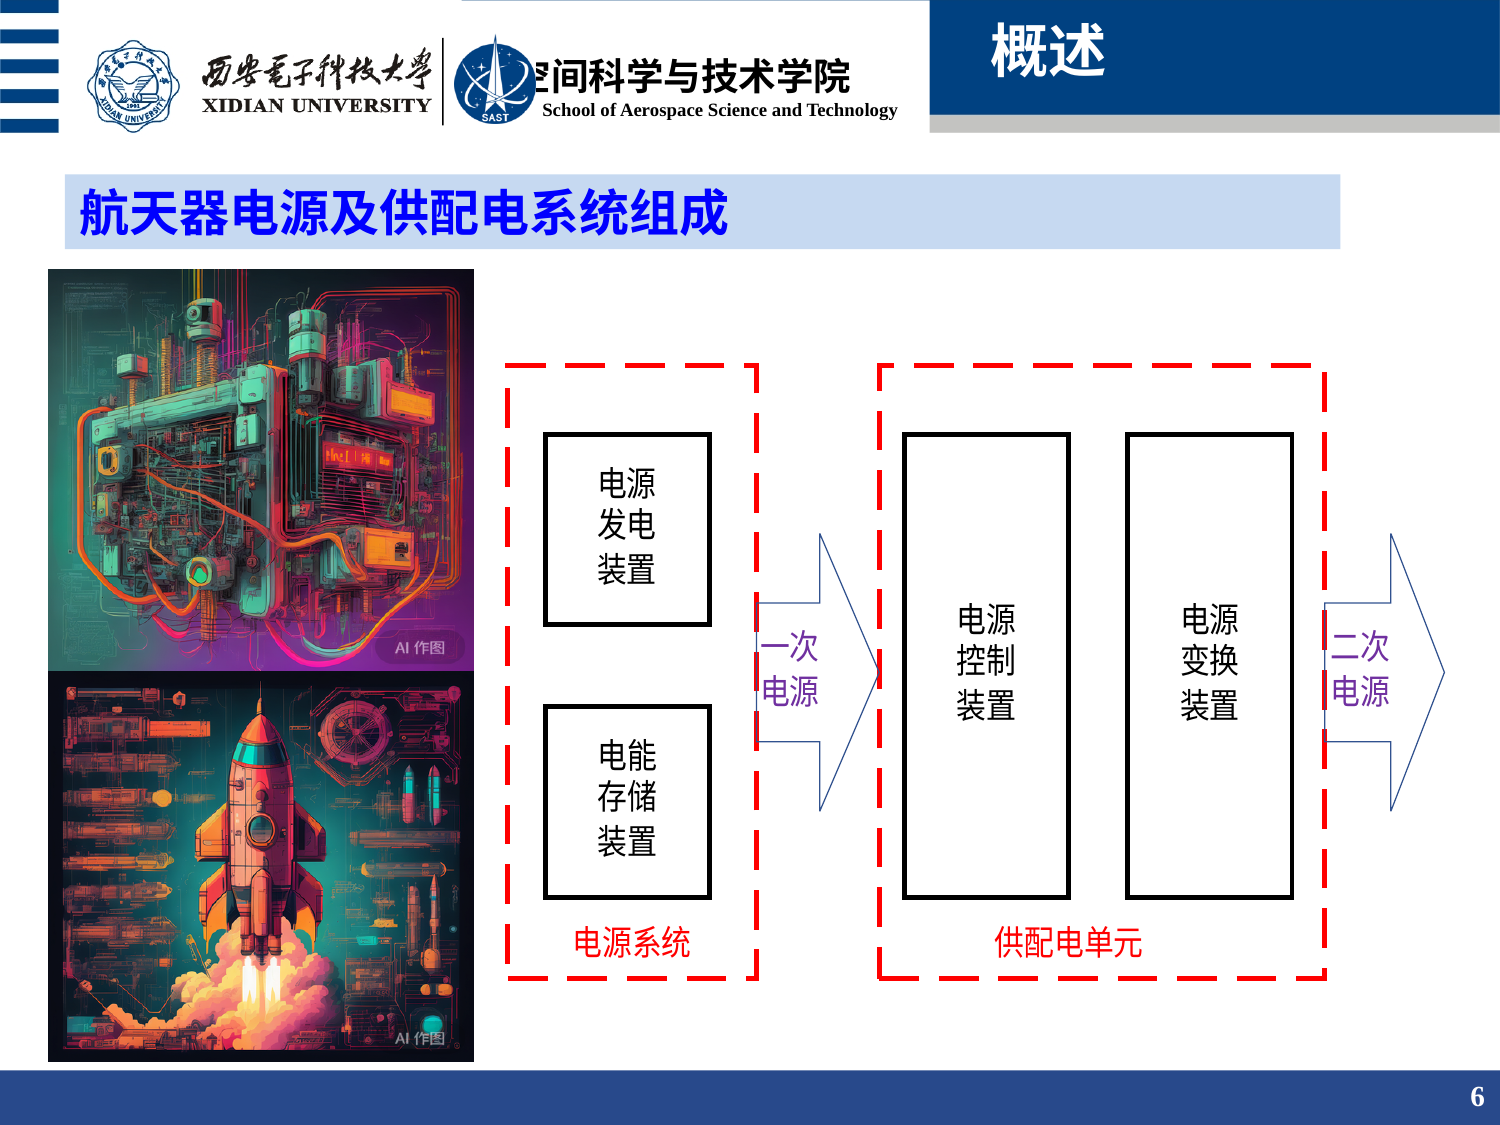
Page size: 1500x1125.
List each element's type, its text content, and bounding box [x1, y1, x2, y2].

text_box 概述 [975, 7, 1122, 92]
text_box 航天器电源及供配电系统组成 [64, 174, 1341, 250]
picture [0, 0, 1500, 1070]
